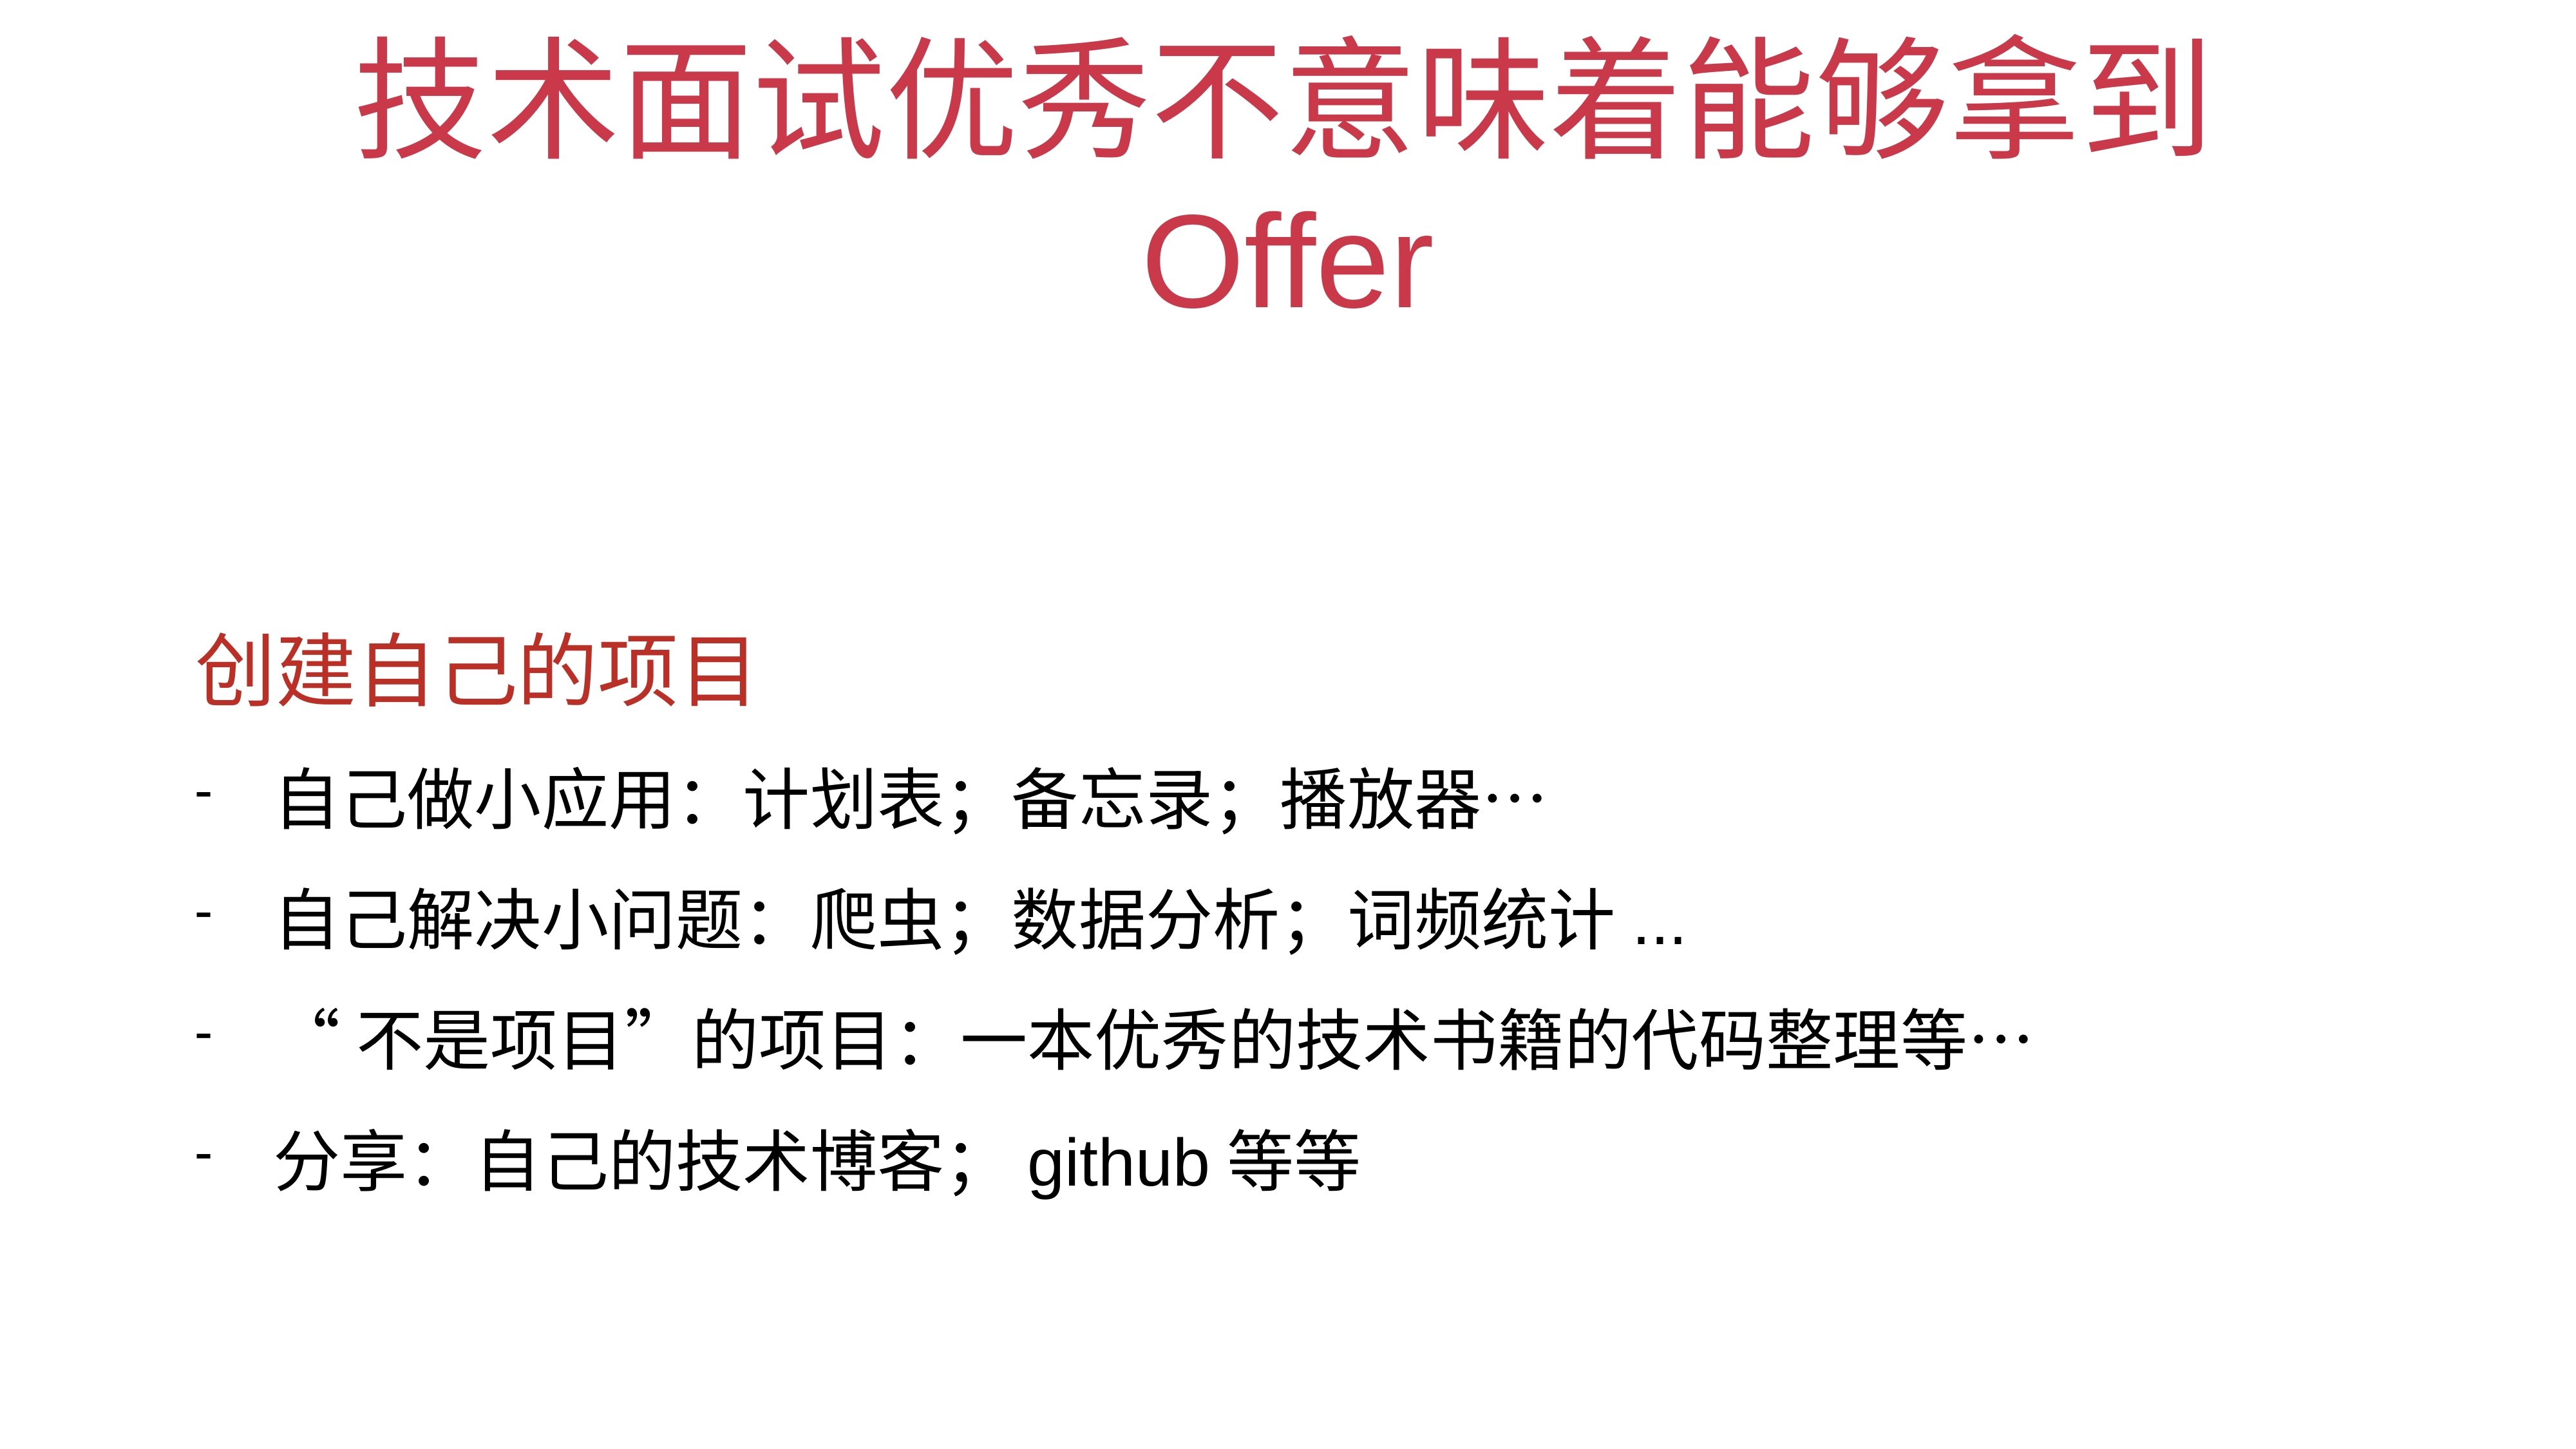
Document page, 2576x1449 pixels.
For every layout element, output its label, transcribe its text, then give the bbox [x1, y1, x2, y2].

text_box 创建自己的项目 自己做小应用：计划表；备忘录；播放器… 自己解决小问题：爬虫；数据分析；词频统计... “不是项目”的项目：一本优秀的技术书籍的代码整理等… 分享：自己的技术博客；github等等 [190, 566, 2575, 1205]
title 技术面试优秀不意味着能够拿到Offer [187, 124, 2389, 340]
